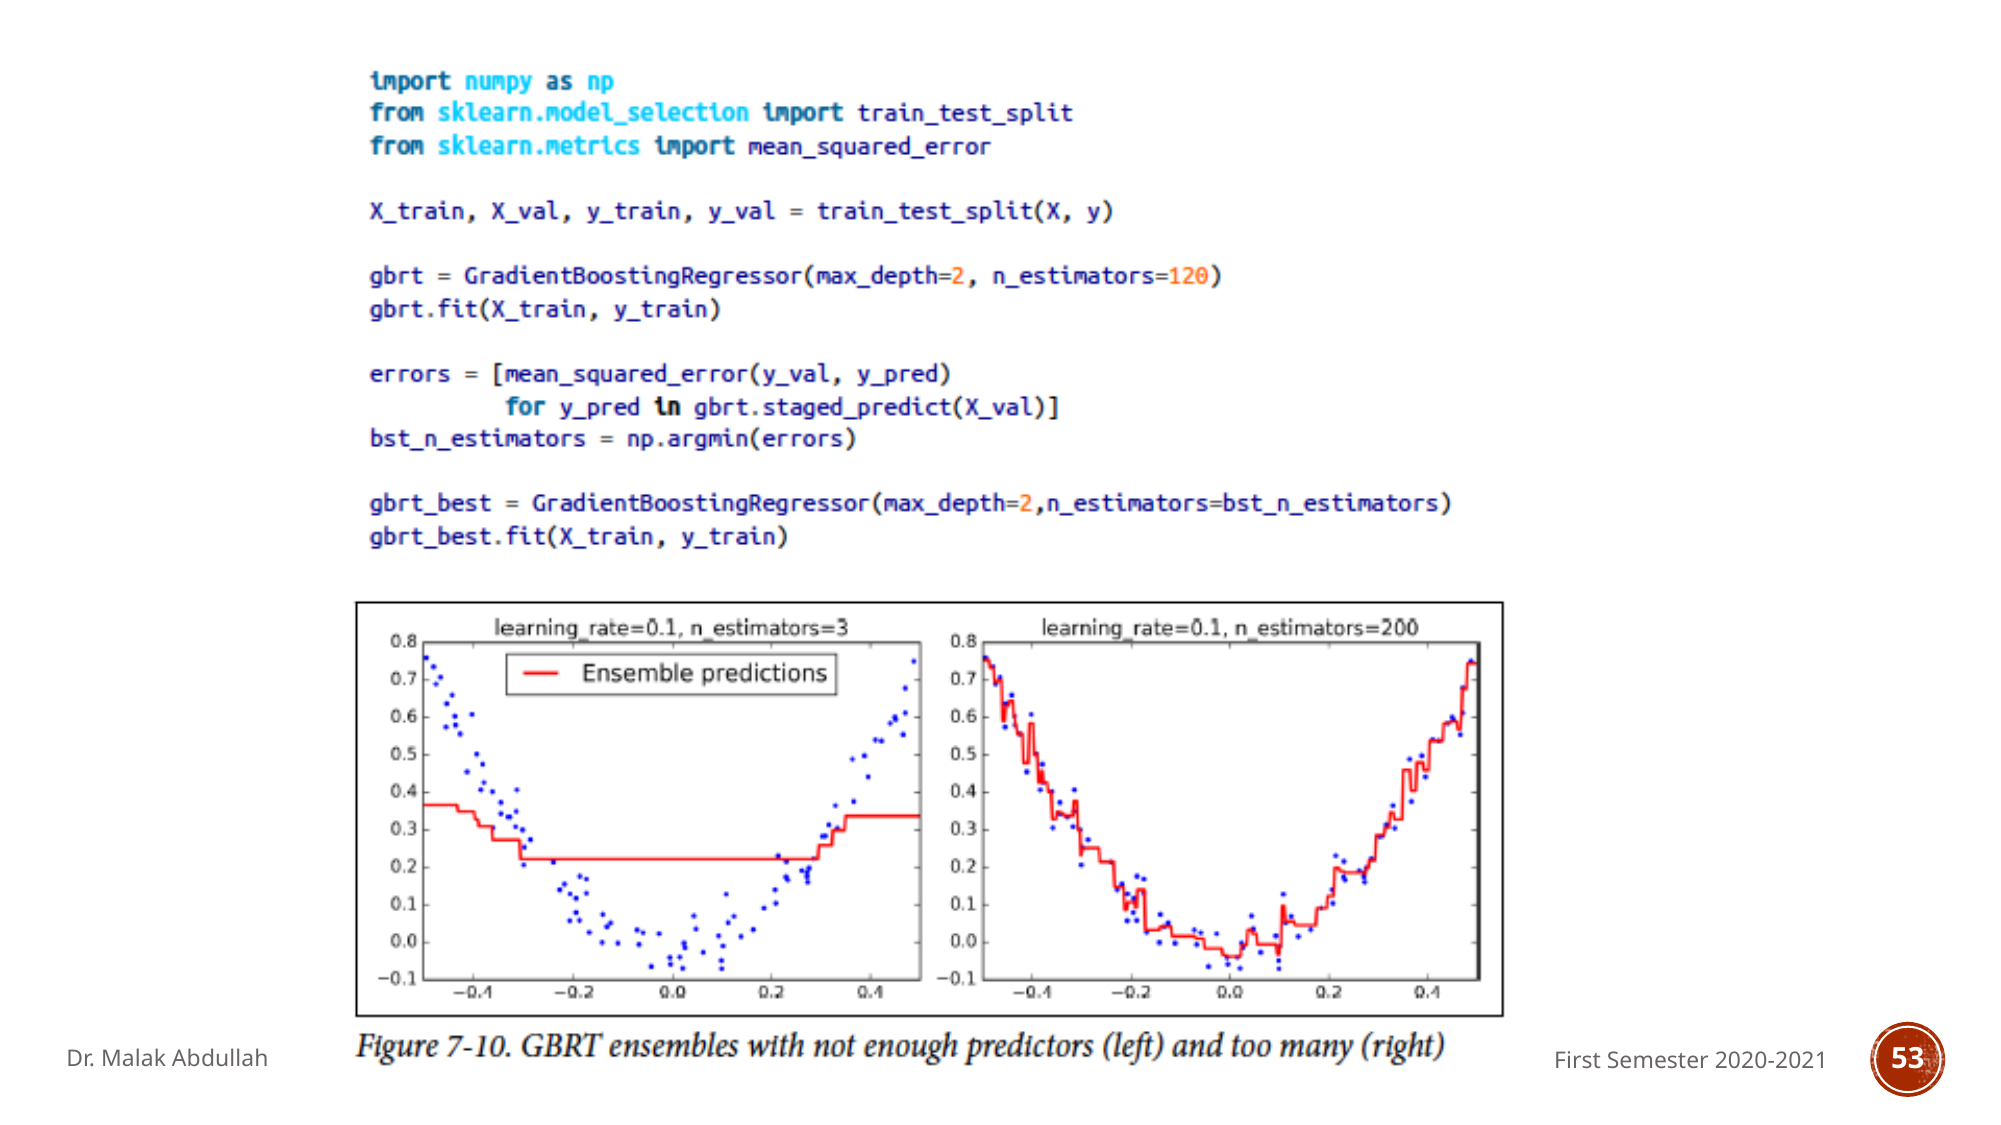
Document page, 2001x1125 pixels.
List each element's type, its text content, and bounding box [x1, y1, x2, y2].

slide_number 53 [1855, 1028, 1961, 1089]
picture [331, 580, 1521, 1076]
slide_number First Semester 2020-2021 [1306, 1028, 1844, 1089]
picture [339, 57, 1500, 567]
footer Dr. Malak Abdullah [51, 1028, 1217, 1089]
